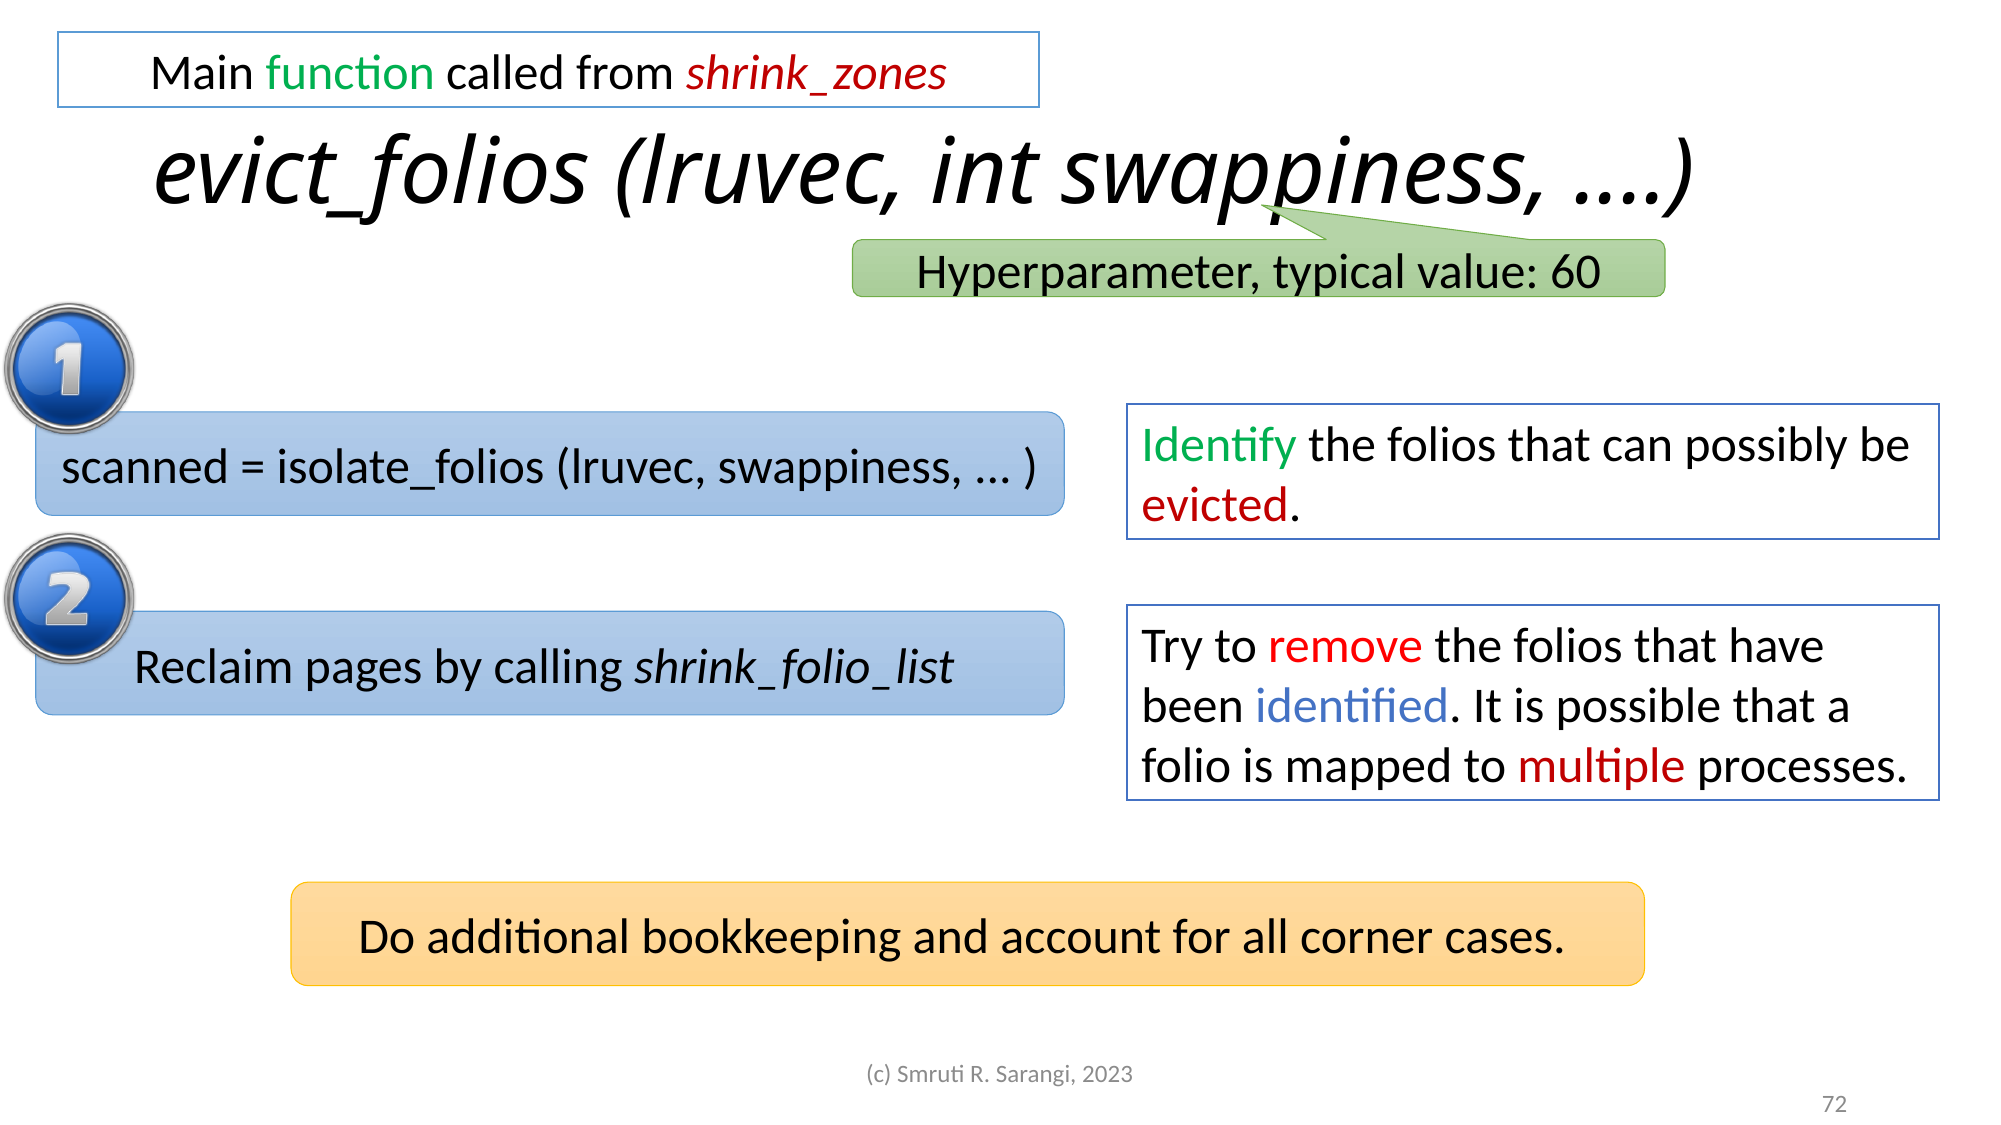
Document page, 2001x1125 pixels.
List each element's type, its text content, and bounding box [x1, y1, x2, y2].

footer (c) Smruti R. Sarangi, 2023 [662, 1042, 1338, 1103]
text_box Do additional bookkeeping and account for all corner cases. [290, 881, 1646, 987]
picture [0, 529, 138, 668]
slide_number 72 [1412, 1072, 1863, 1125]
text_box scanned = isolate_folios (lruvec, swappiness, ... ) [35, 411, 1065, 516]
title evict_folios (lruvec, int swappiness, ....) [137, 100, 1863, 246]
text_box Reclaim pages by calling shrink_folio_list [35, 610, 1065, 716]
text_box Hyperparameter, typical value: 60 [851, 204, 1666, 298]
text_box Try to remove the folios that have been identified. It is possible that a folio is mapped to multiple processes. [1126, 604, 1940, 801]
picture [0, 299, 138, 438]
text_box Main function called from shrink_zones [57, 31, 1040, 108]
text_box Identify the folios that can possibly be evicted. [1126, 403, 1940, 540]
